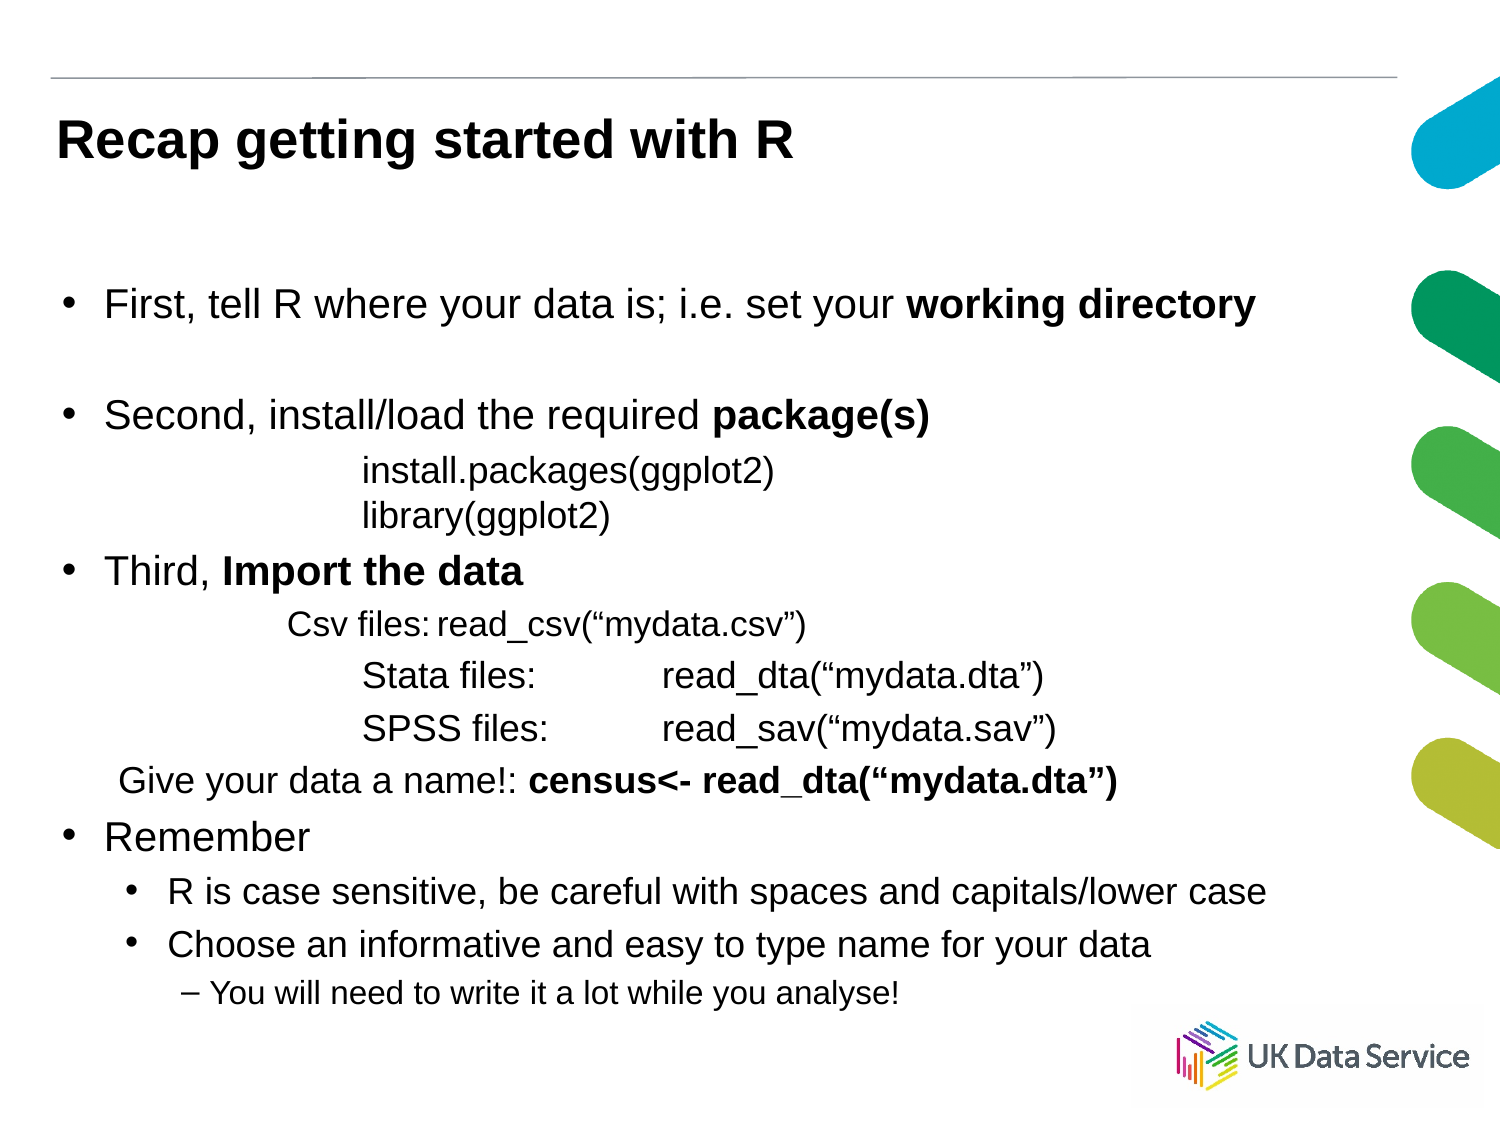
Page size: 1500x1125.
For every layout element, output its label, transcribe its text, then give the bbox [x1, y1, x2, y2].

list First, tell R where your data is; i.e. set your working directory Second, install/load the required package(s) install.packages(ggplot2) library(ggplot2) Third, Import the data Csv files: read_csv(“mydata.csv”) Stata files: read_dta(“mydata.dta”) SPSS files: read_sav(“mydata.sav”) Give your data a name!: census<- read_dta(“mydata.dta”) Remember R is case sensitive, be careful with spaces and capitals/lower case Choose an informative and easy to type name for your data You will need to write it a lot while you analyse! [46, 269, 1397, 1113]
title Recap getting started with R [41, 42, 1392, 231]
picture [1397, 1004, 1484, 1108]
picture [1411, 0, 1500, 849]
